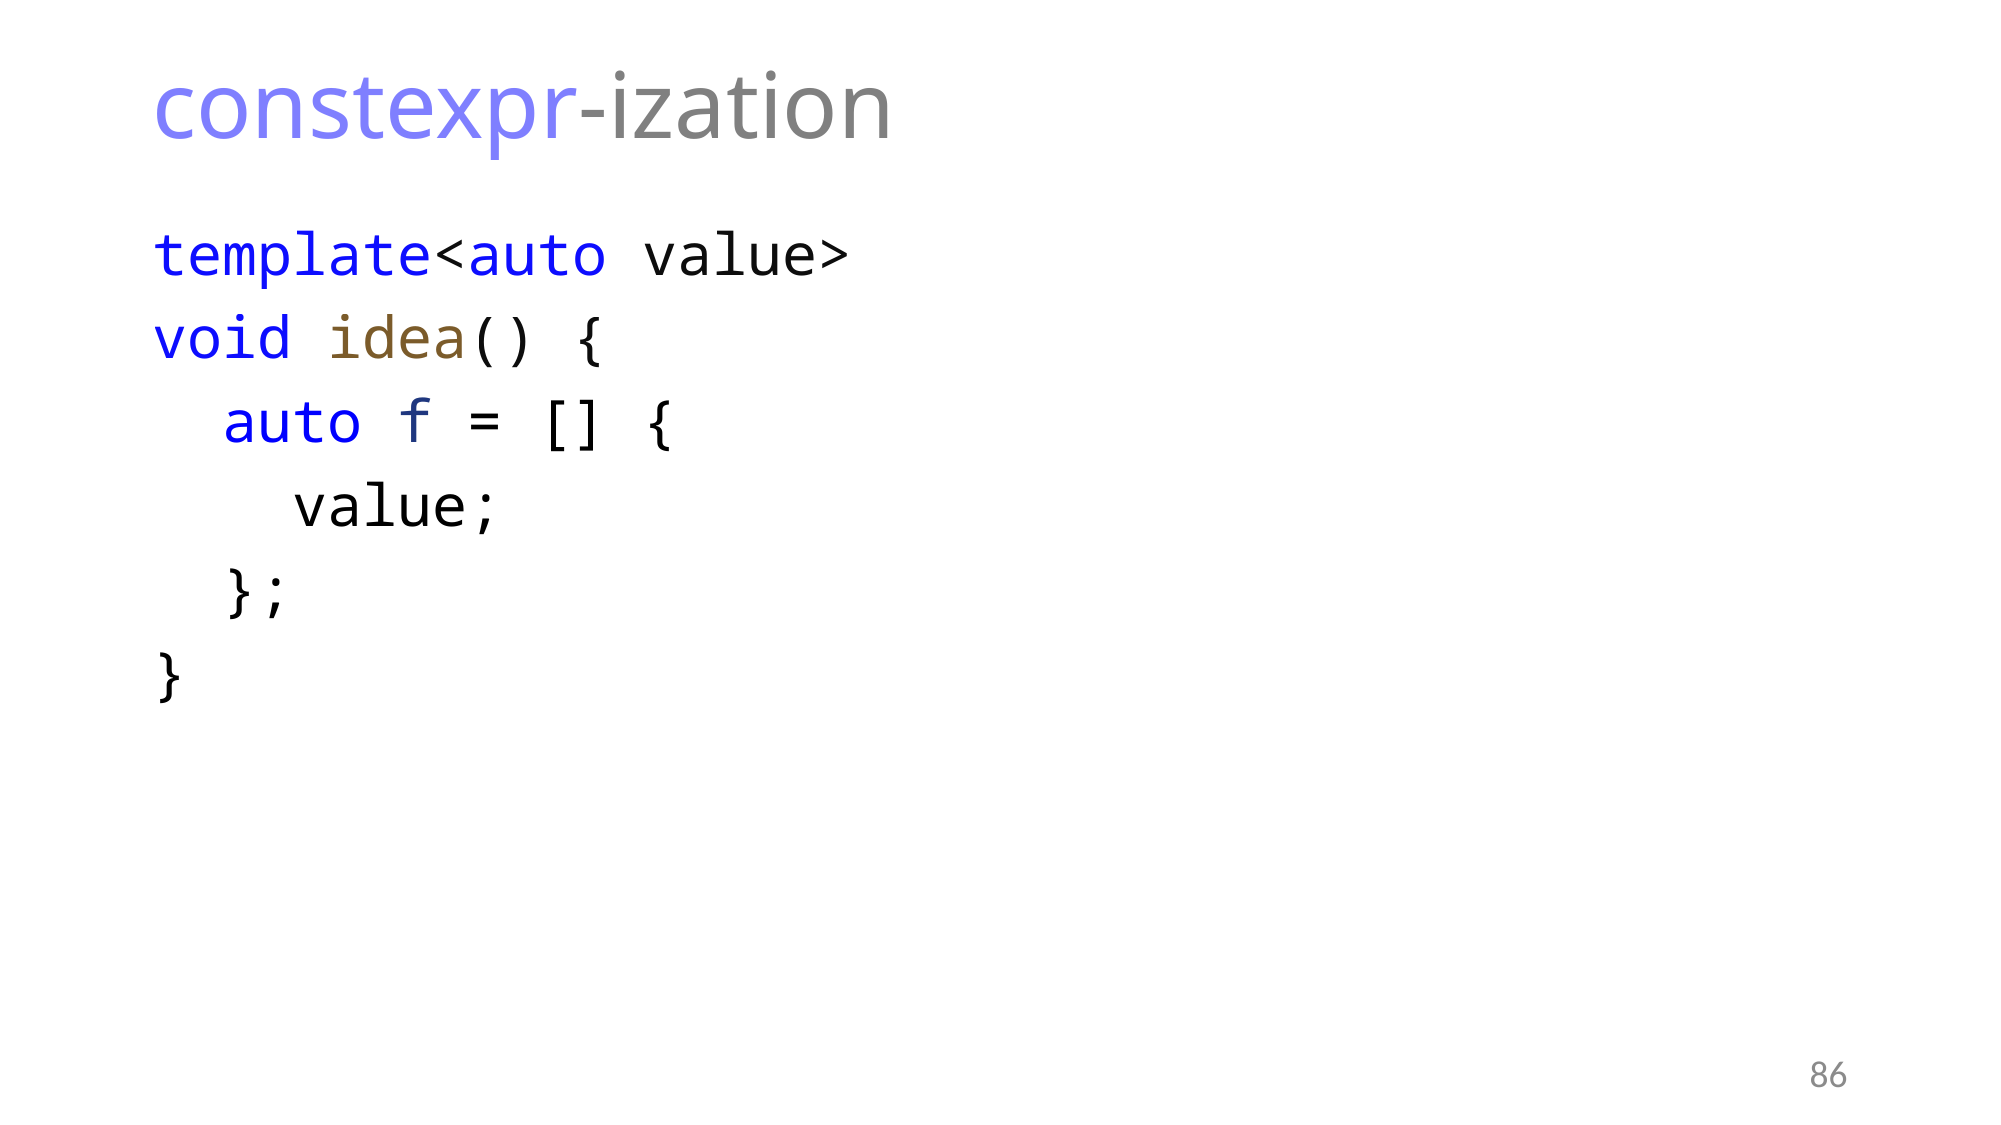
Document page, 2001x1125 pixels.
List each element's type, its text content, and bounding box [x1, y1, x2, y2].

title constexpr-ization [137, 0, 1863, 217]
slide_number 86 [1412, 1042, 1863, 1103]
list template<auto value> void idea() { auto f = [] { value; }; } [137, 217, 1863, 1043]
